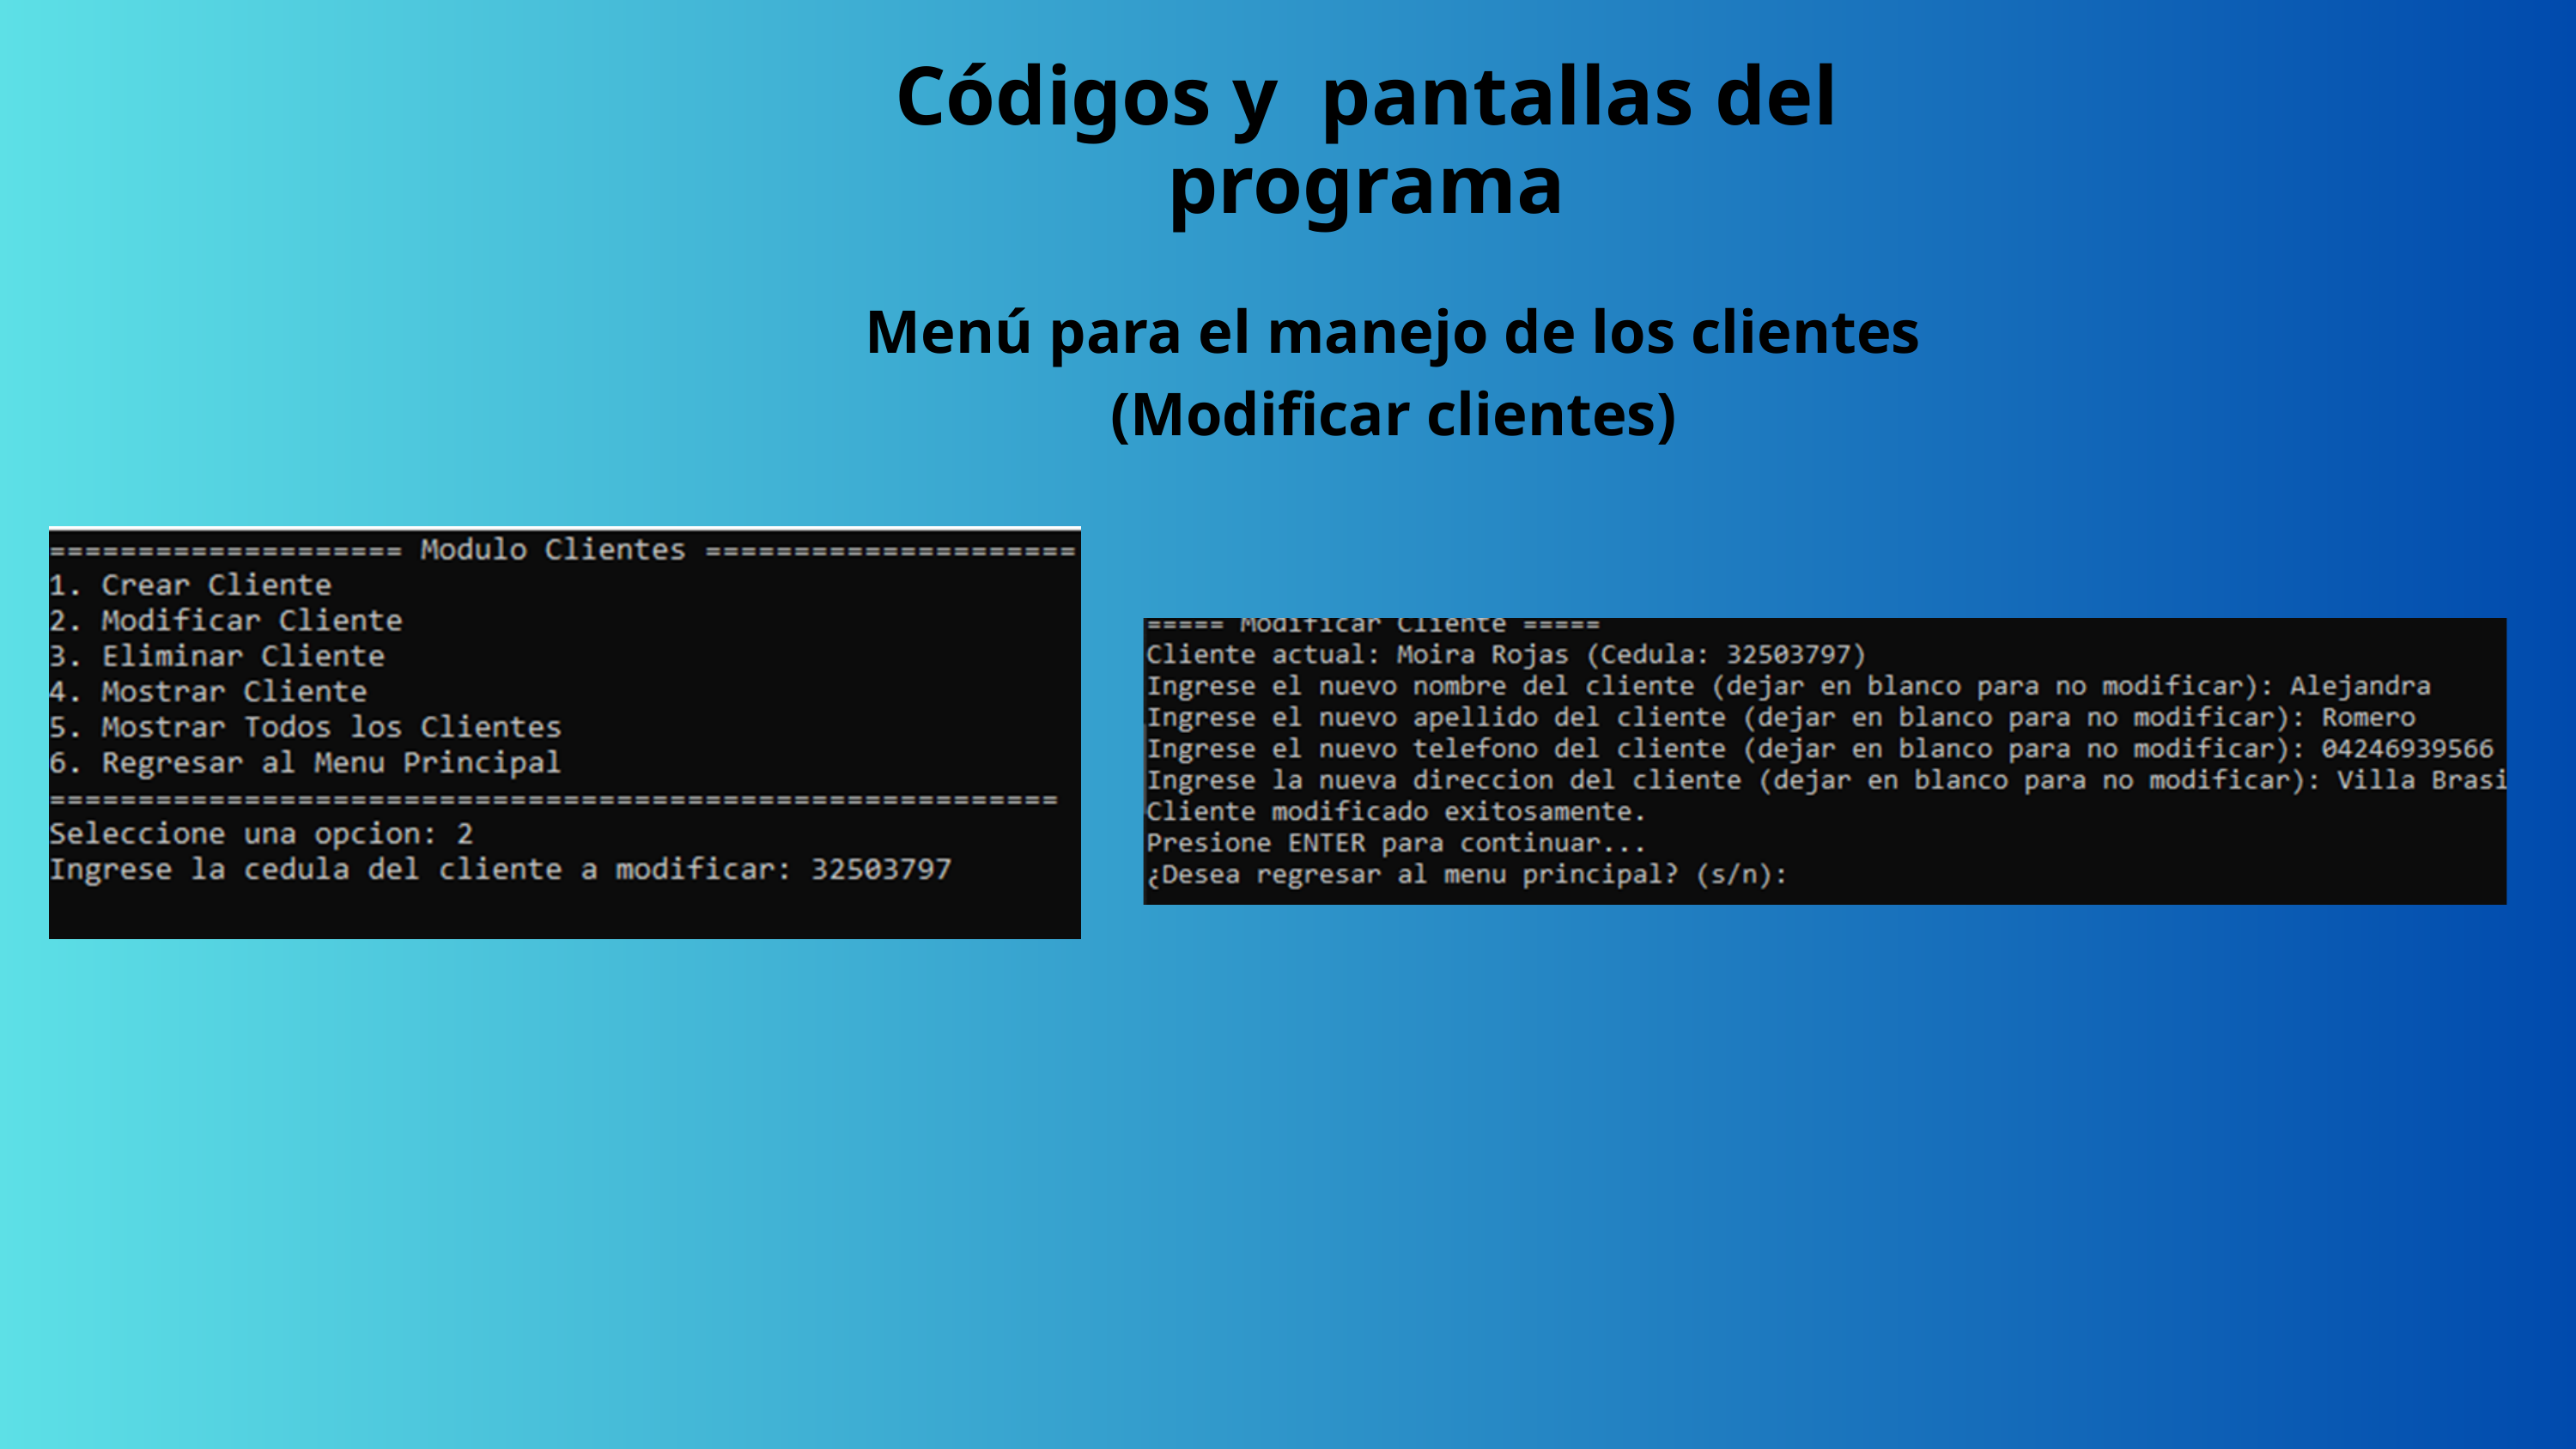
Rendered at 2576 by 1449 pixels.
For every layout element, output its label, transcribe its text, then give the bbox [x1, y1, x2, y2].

text_box Menú para el manejo de los clientes (Modificar clientes) [745, 282, 2042, 448]
text_box [1143, 618, 2507, 905]
text_box Códigos y pantallas del programa [745, 52, 1988, 230]
text_box [49, 526, 1081, 939]
